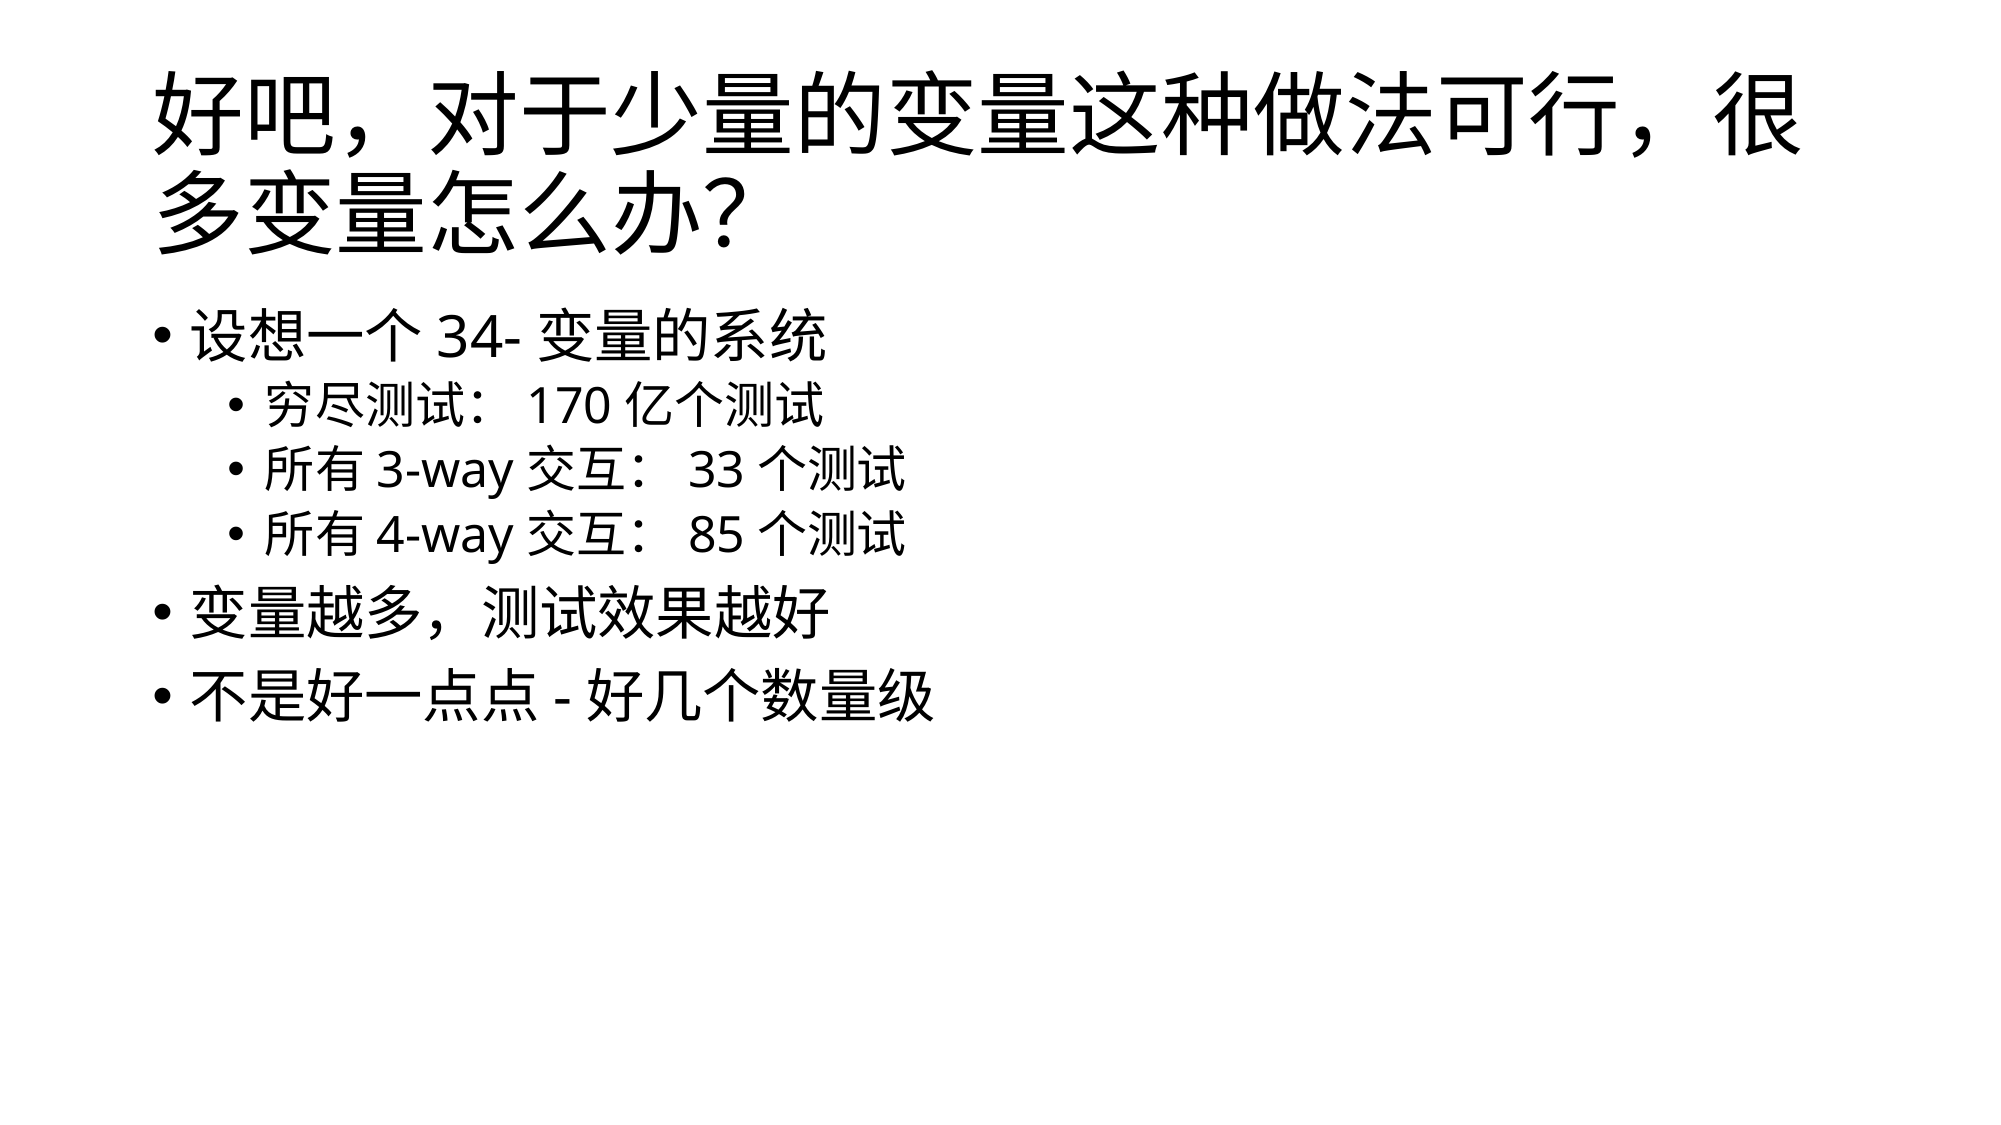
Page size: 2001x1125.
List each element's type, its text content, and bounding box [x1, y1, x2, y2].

list 设想一个34-变量的系统 穷尽测试：170亿个测试 所有3-way交互：33个测试 所有4-way交互：85个测试 变量越多，测试效果越好 不是好一点点-好几个数量级 [137, 299, 1863, 1014]
title 好吧，对于少量的变量这种做法可行，很多变量怎么办？ [137, 59, 1863, 278]
